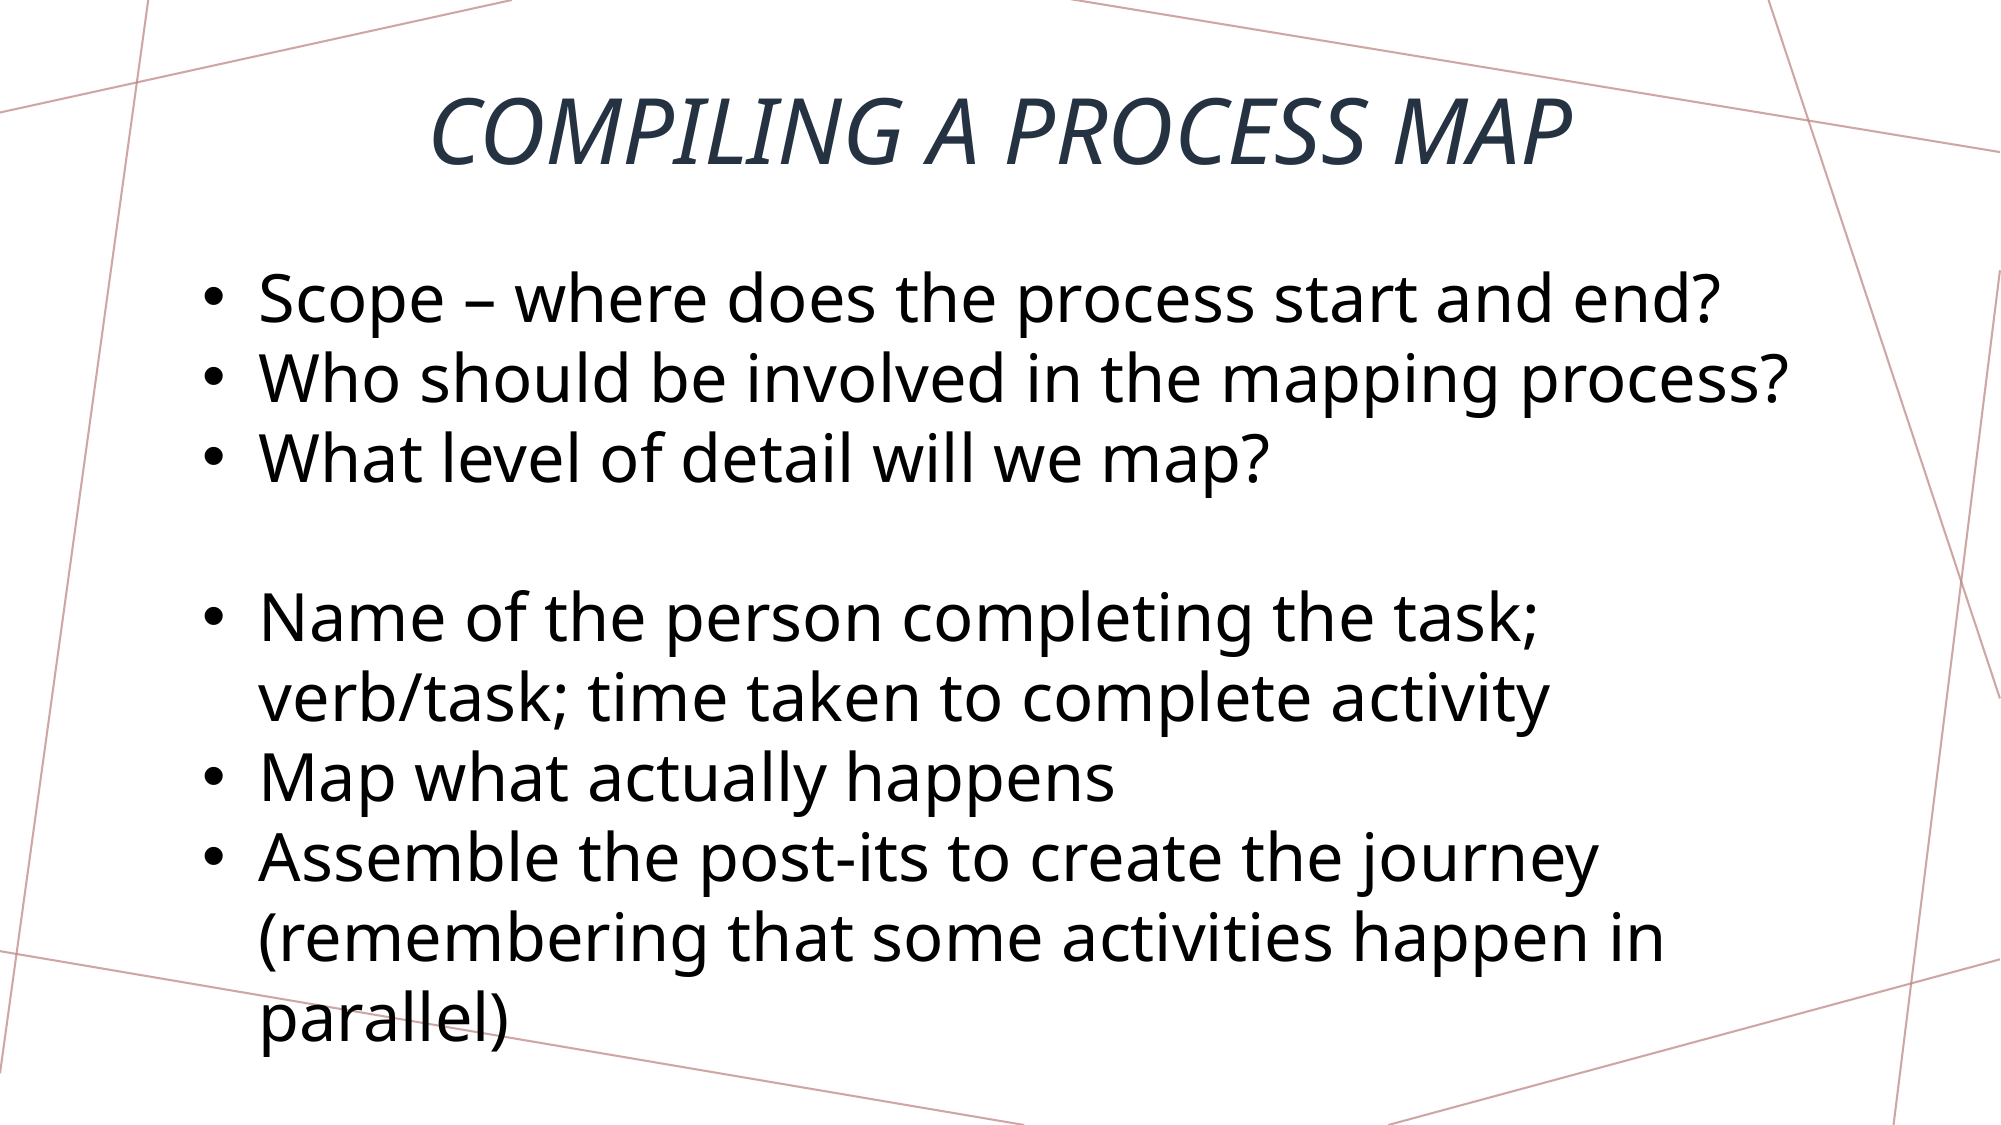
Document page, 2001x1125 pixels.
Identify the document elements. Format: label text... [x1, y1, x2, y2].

title Compiling a process map [187, 21, 1813, 248]
text_box Scope – where does the process start and end? Who should be involved in the mapping process? What level of detail will we map? Name of the person completing the task; verb/task; time taken to complete activity Map what actually happens Assemble the post-its to create the journey (remembering that some activities happen in parallel) [187, 248, 1813, 1125]
